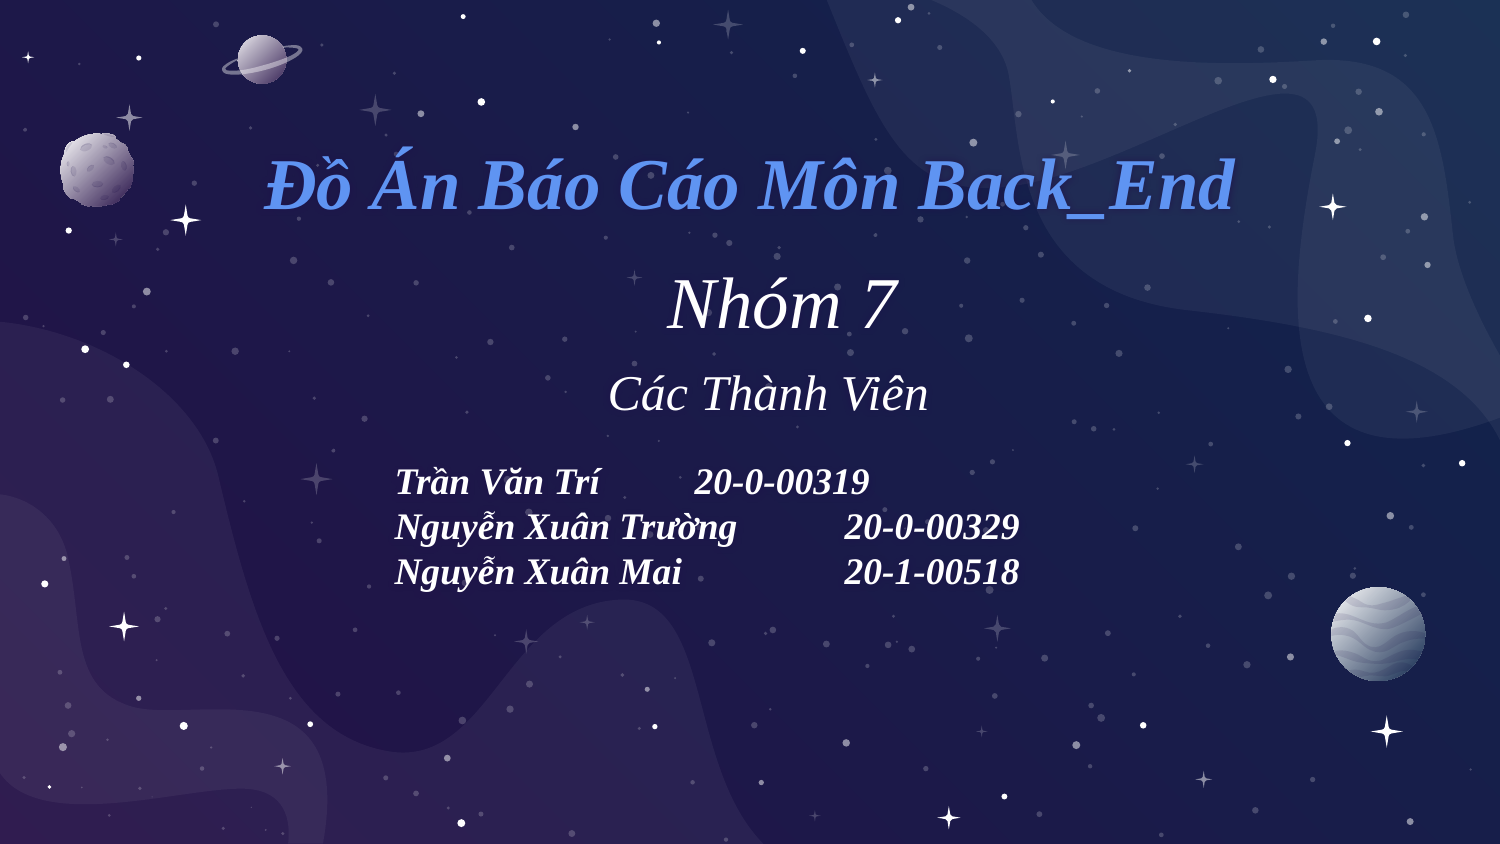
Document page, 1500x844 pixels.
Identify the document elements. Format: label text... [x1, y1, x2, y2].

text_box Trần Văn Trí 20-0-00319 Nguyễn Xuân Trường 20-0-00329 Nguyễn Xuân Mai 20-1-00518 [394, 425, 1142, 669]
title Nhóm 7 [491, 269, 1074, 324]
text_box Các Thành Viên [311, 329, 1226, 451]
text_box Đồ Án Báo Cáo Môn Back_End [214, 105, 1286, 256]
